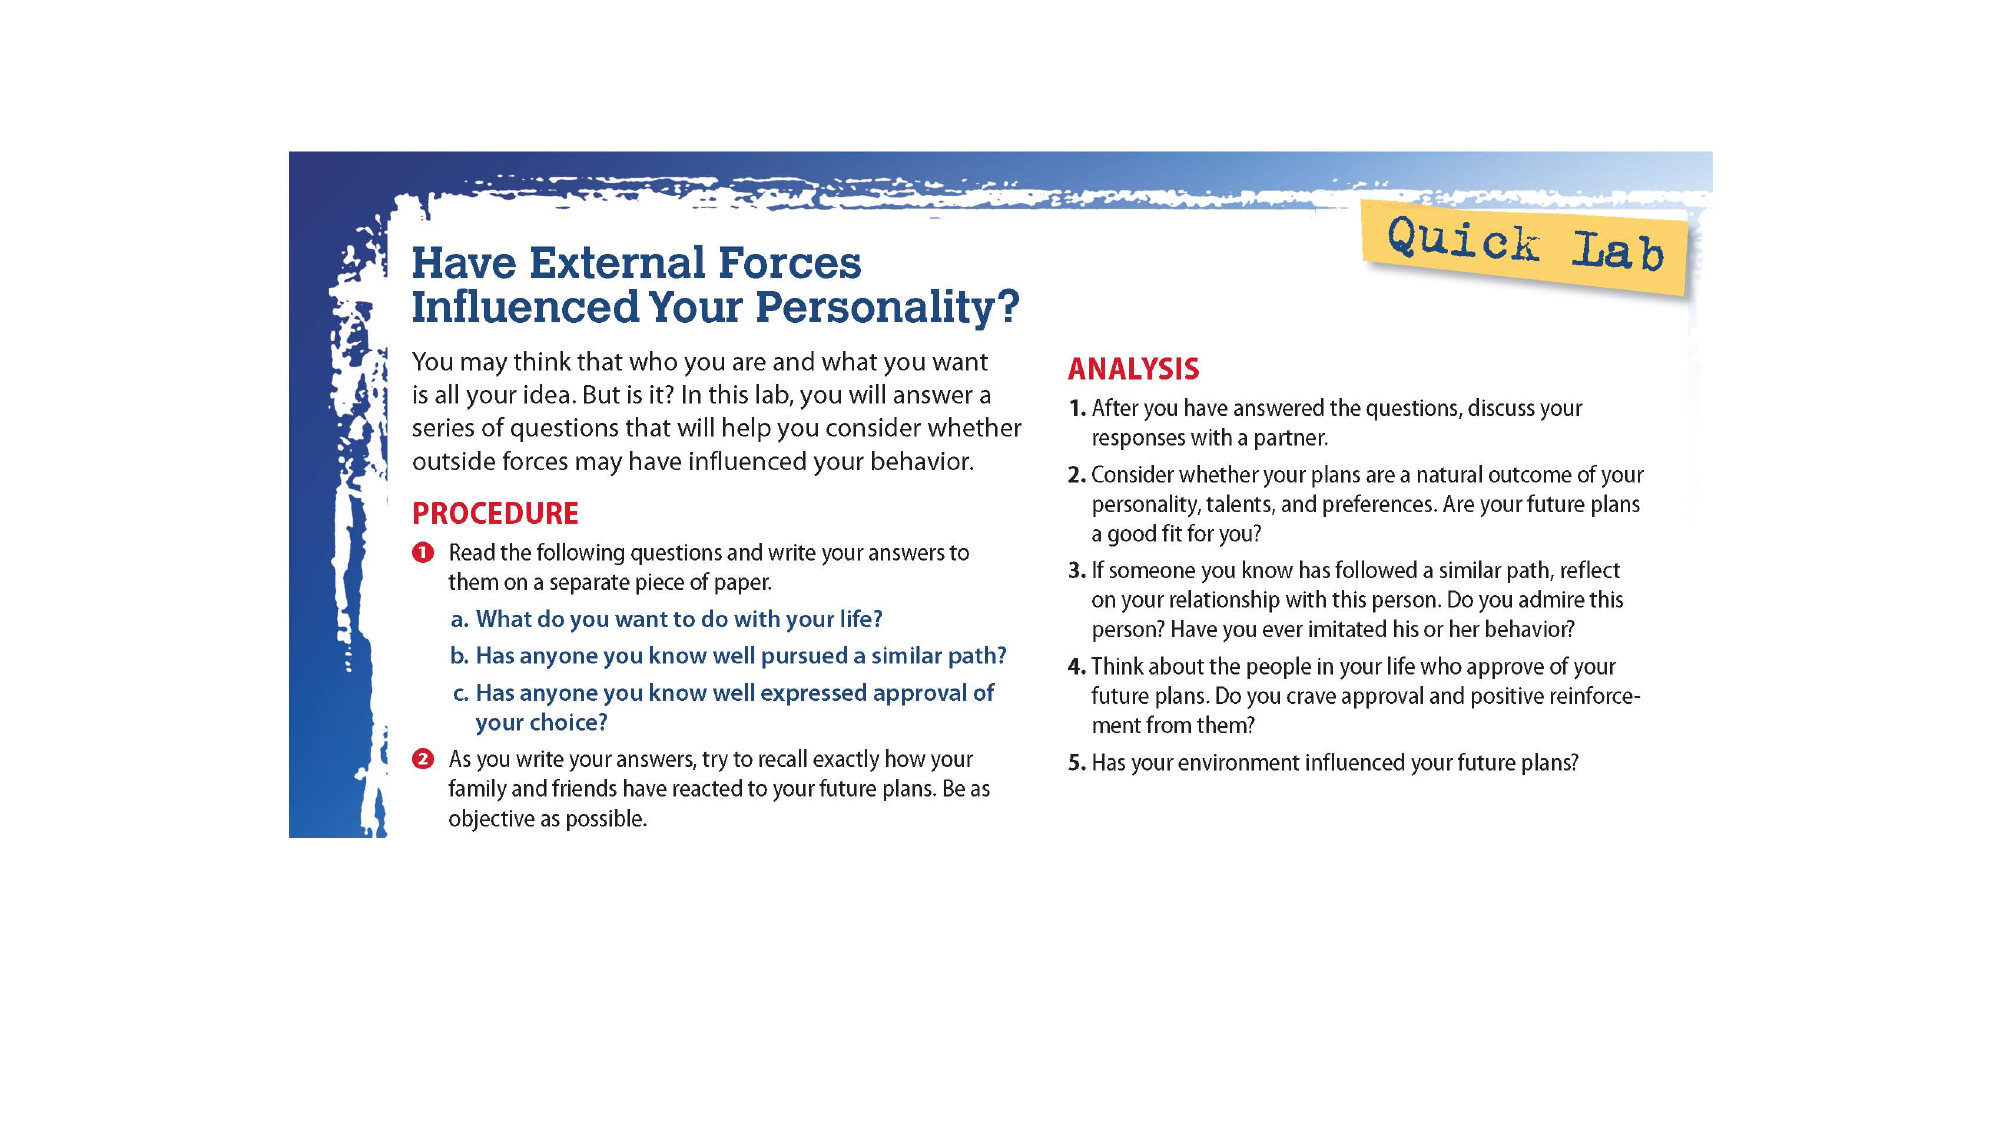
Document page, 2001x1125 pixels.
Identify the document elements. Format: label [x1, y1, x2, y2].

picture [287, 149, 1713, 838]
